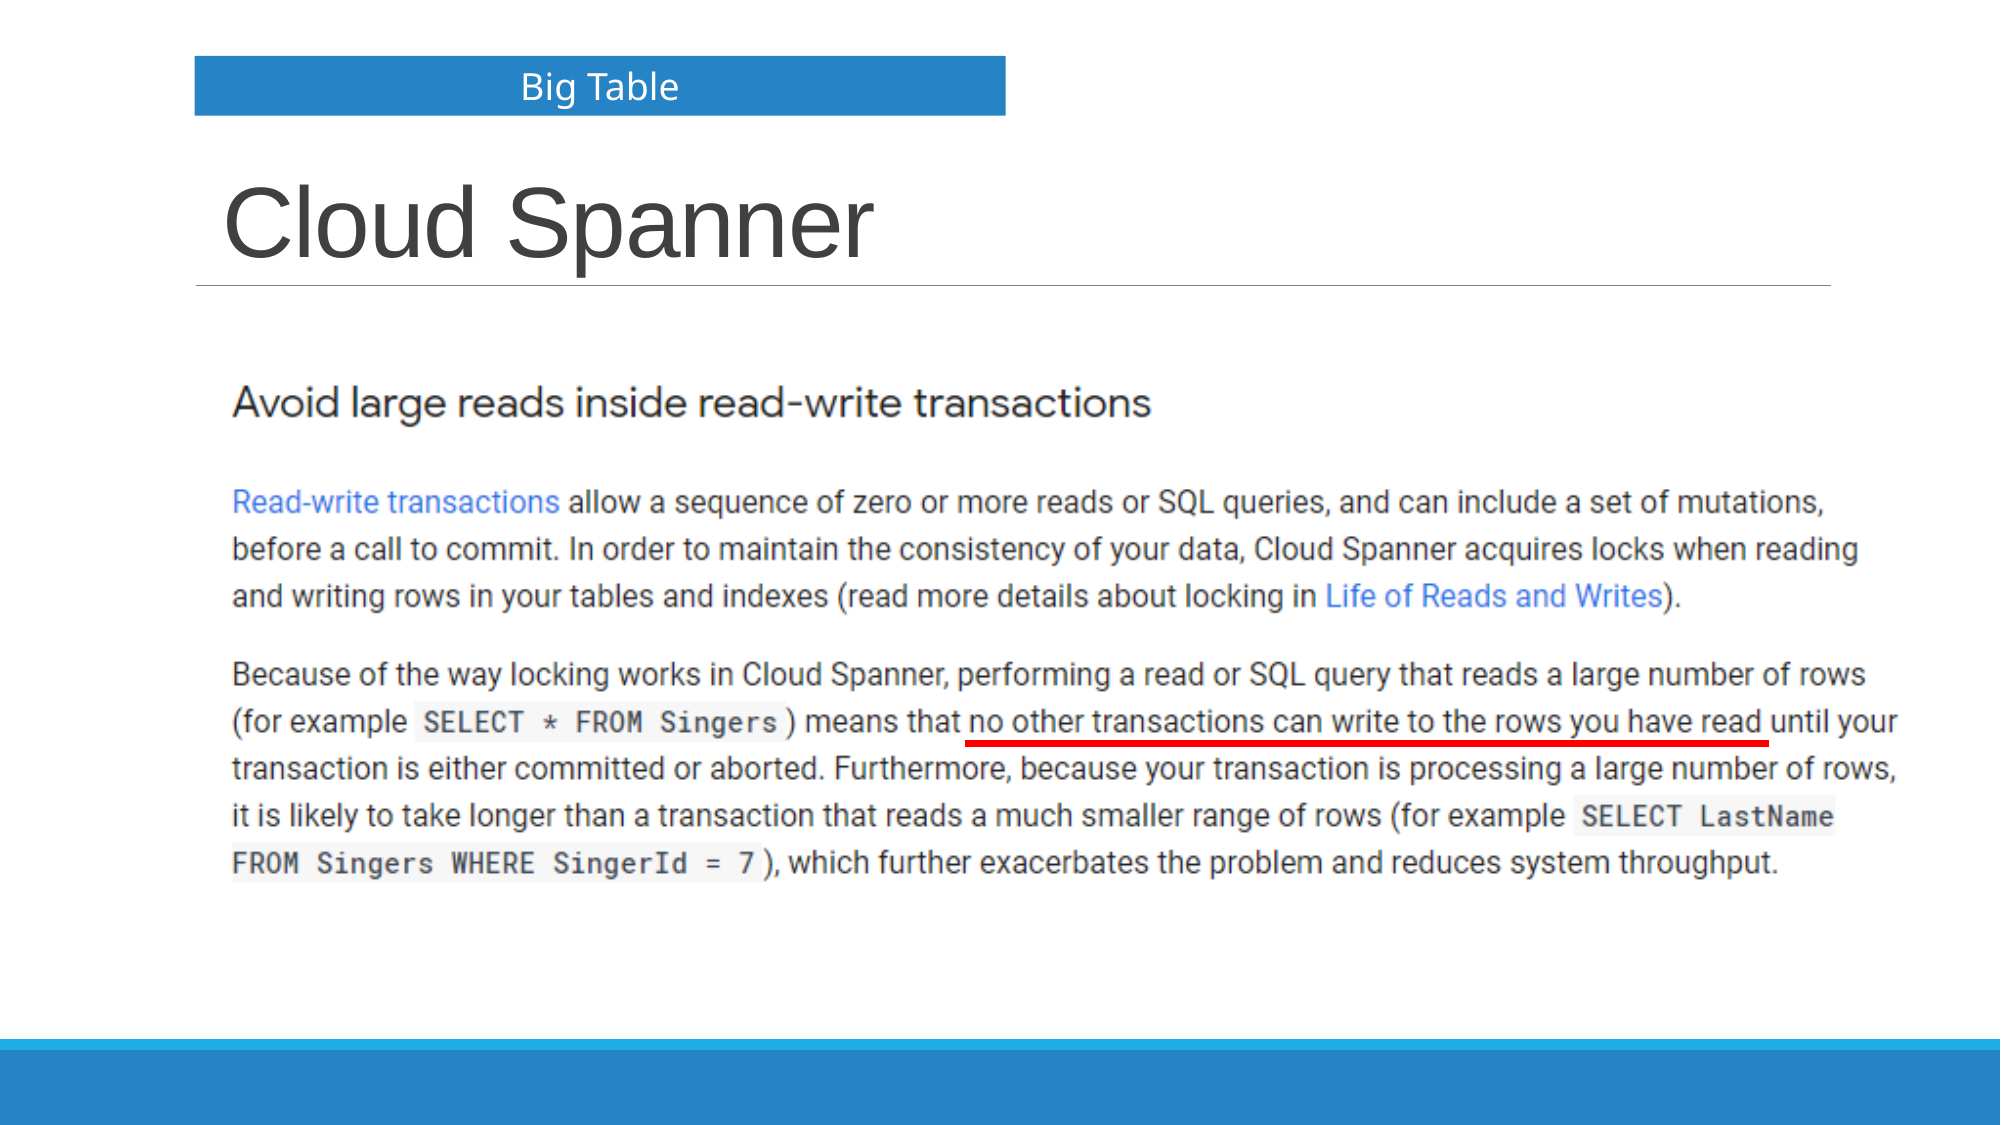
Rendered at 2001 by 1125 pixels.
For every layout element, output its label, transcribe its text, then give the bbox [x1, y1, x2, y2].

picture [193, 344, 1919, 913]
text_box Big Table [194, 55, 1006, 116]
title Cloud Spanner [180, 116, 1830, 285]
